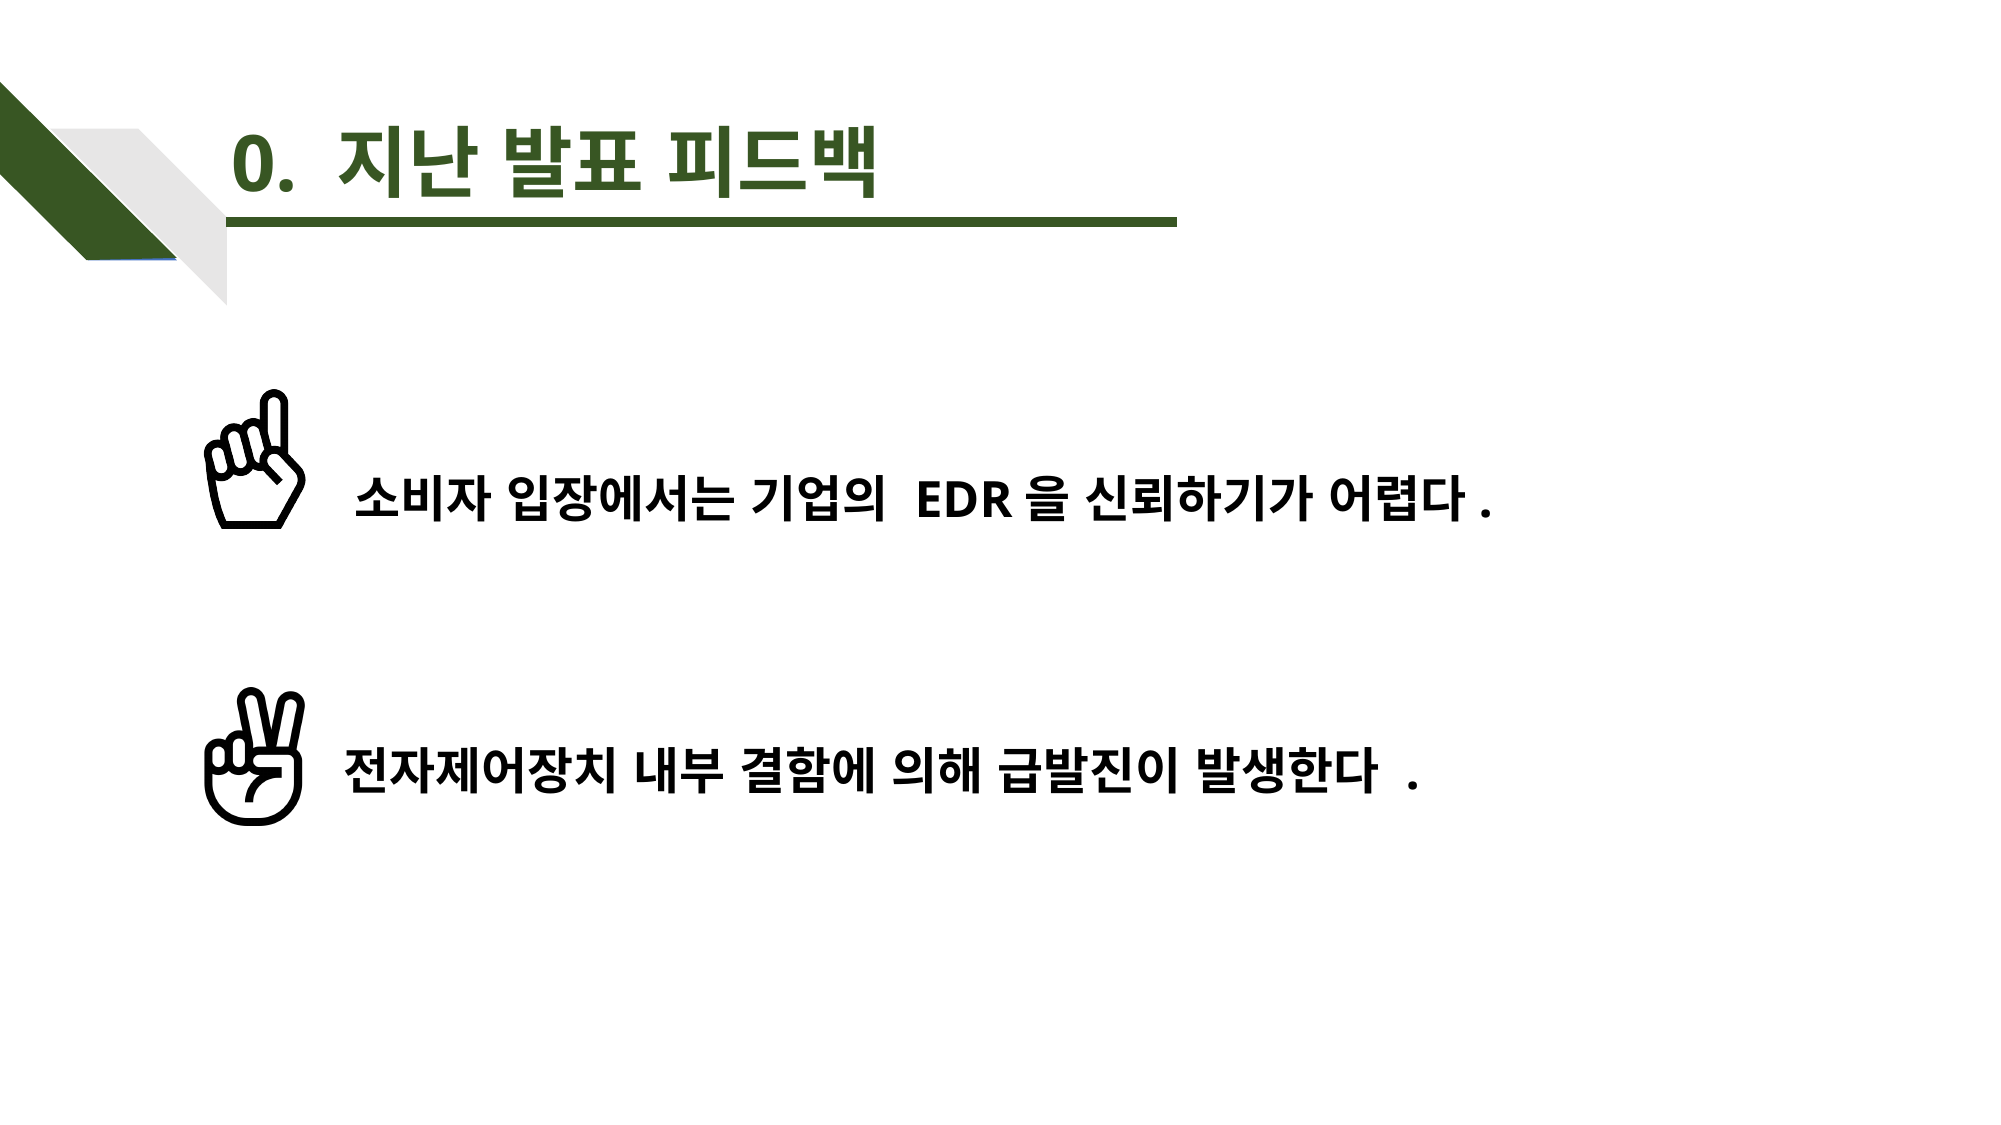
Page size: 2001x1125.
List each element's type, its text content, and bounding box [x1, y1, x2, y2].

text_box 전자제어장치 내부 결함에 의해 급발진이 발생한다 . [324, 731, 1637, 807]
text_box 소비자 입장에서는 기업의 EDR을 신뢰하기가 어렵다. [211, 341, 1921, 535]
text_box [0, 81, 177, 261]
title 0. 지난 발표 피드백 [211, 104, 1751, 304]
picture [185, 389, 324, 529]
picture [185, 687, 324, 826]
